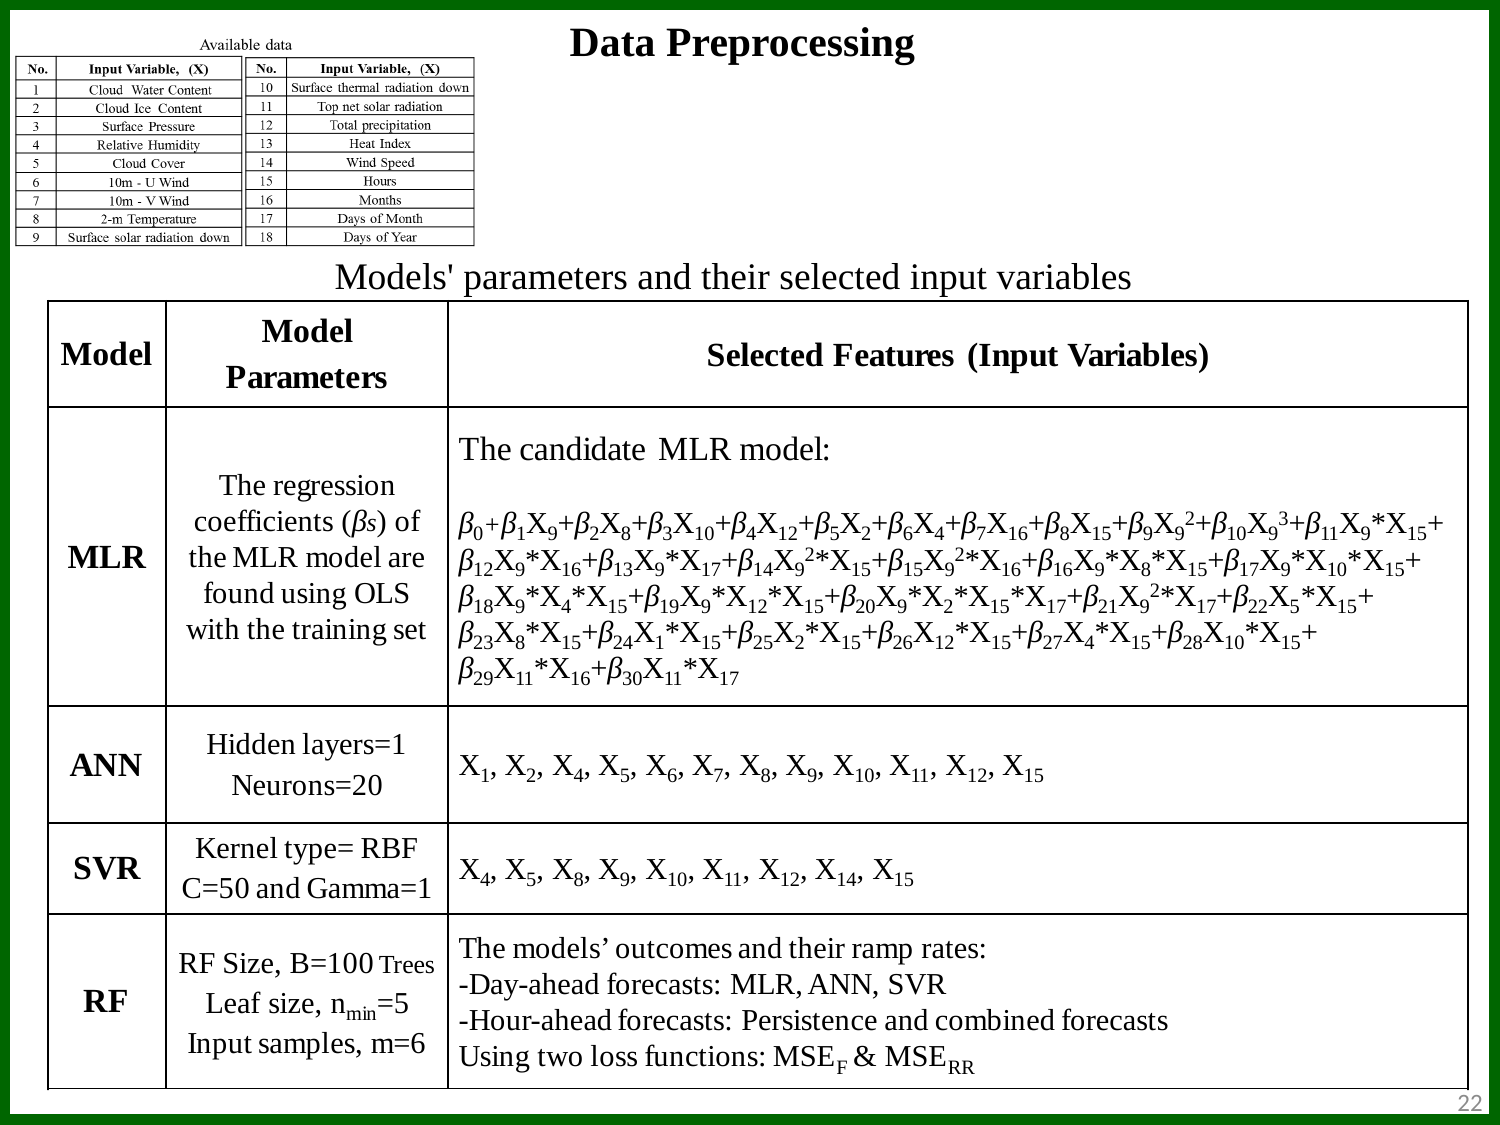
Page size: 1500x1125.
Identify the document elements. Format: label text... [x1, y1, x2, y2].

picture [45, 297, 1469, 1091]
text_box [0, 0, 1500, 1125]
text_box Data Preprocessing [554, 7, 931, 73]
slide_number 22 [1160, 1072, 1498, 1125]
text_box Models' parameters and their selected input variables [319, 244, 1180, 297]
picture [15, 29, 475, 254]
